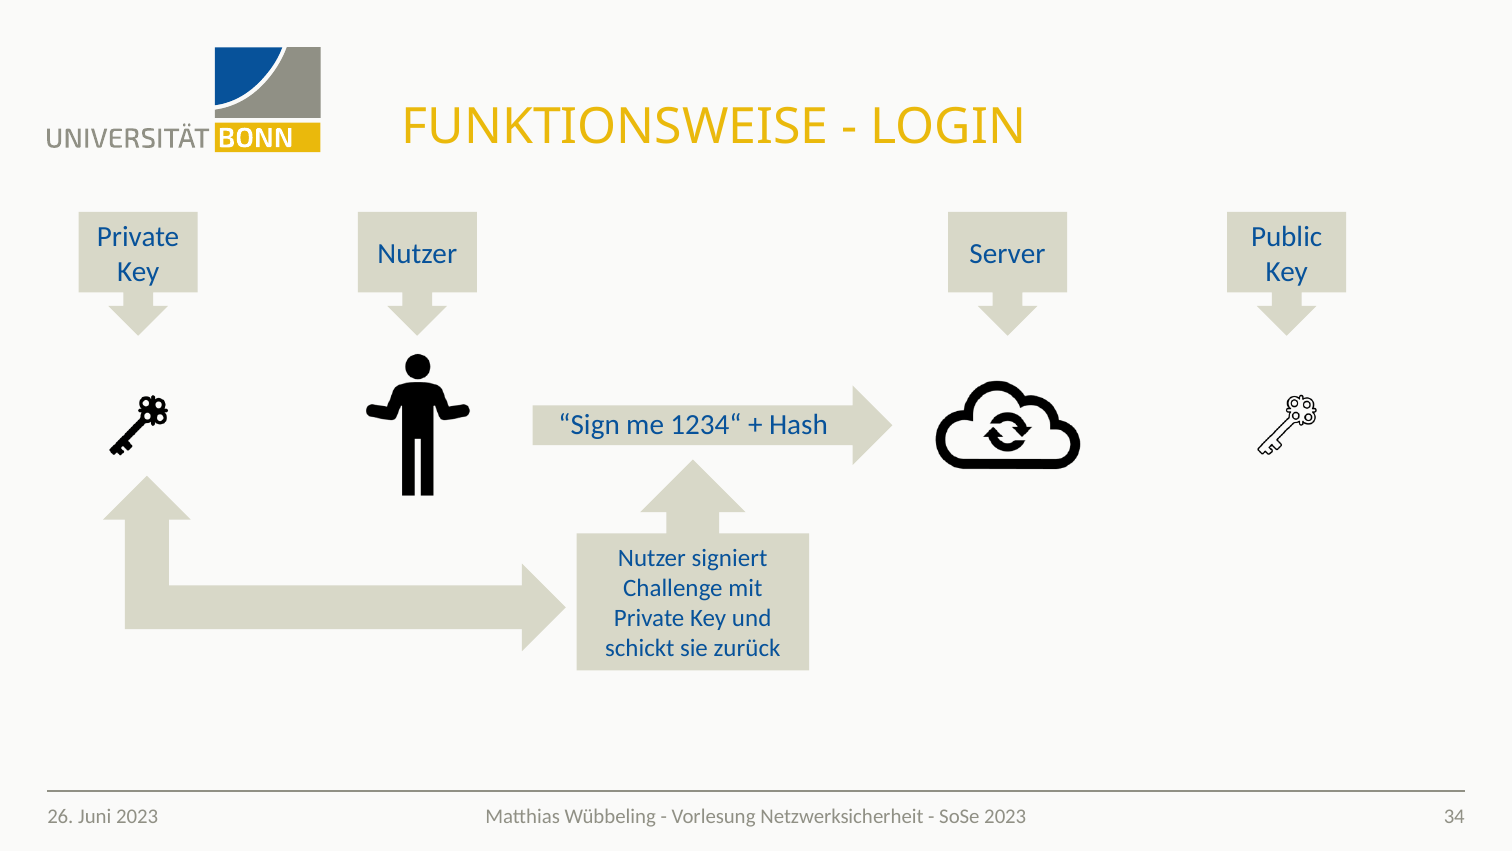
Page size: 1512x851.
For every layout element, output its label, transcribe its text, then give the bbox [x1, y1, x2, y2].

text_box Server [945, 209, 1070, 338]
text_box Nutzer signiert Challenge mit Private Key und schickt sie zurück [574, 457, 812, 673]
text_box Public Key [1225, 209, 1349, 338]
text_box “Sign me 1234“ + Hash [558, 405, 829, 441]
text_box Private Key [76, 209, 200, 338]
text_box Nutzer [355, 209, 479, 338]
title Funktionsweise - Login [401, 47, 1465, 154]
picture [342, 349, 493, 501]
picture [932, 349, 1083, 500]
picture [1252, 389, 1322, 460]
picture [104, 390, 173, 460]
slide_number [47, 791, 189, 839]
text_box [101, 473, 568, 654]
footer Matthias Wübbeling - Vorlesung Netzwerksicherheit - SoSe 2023 [342, 791, 1170, 839]
text_box [530, 383, 895, 467]
slide_number 34 [1370, 791, 1465, 839]
